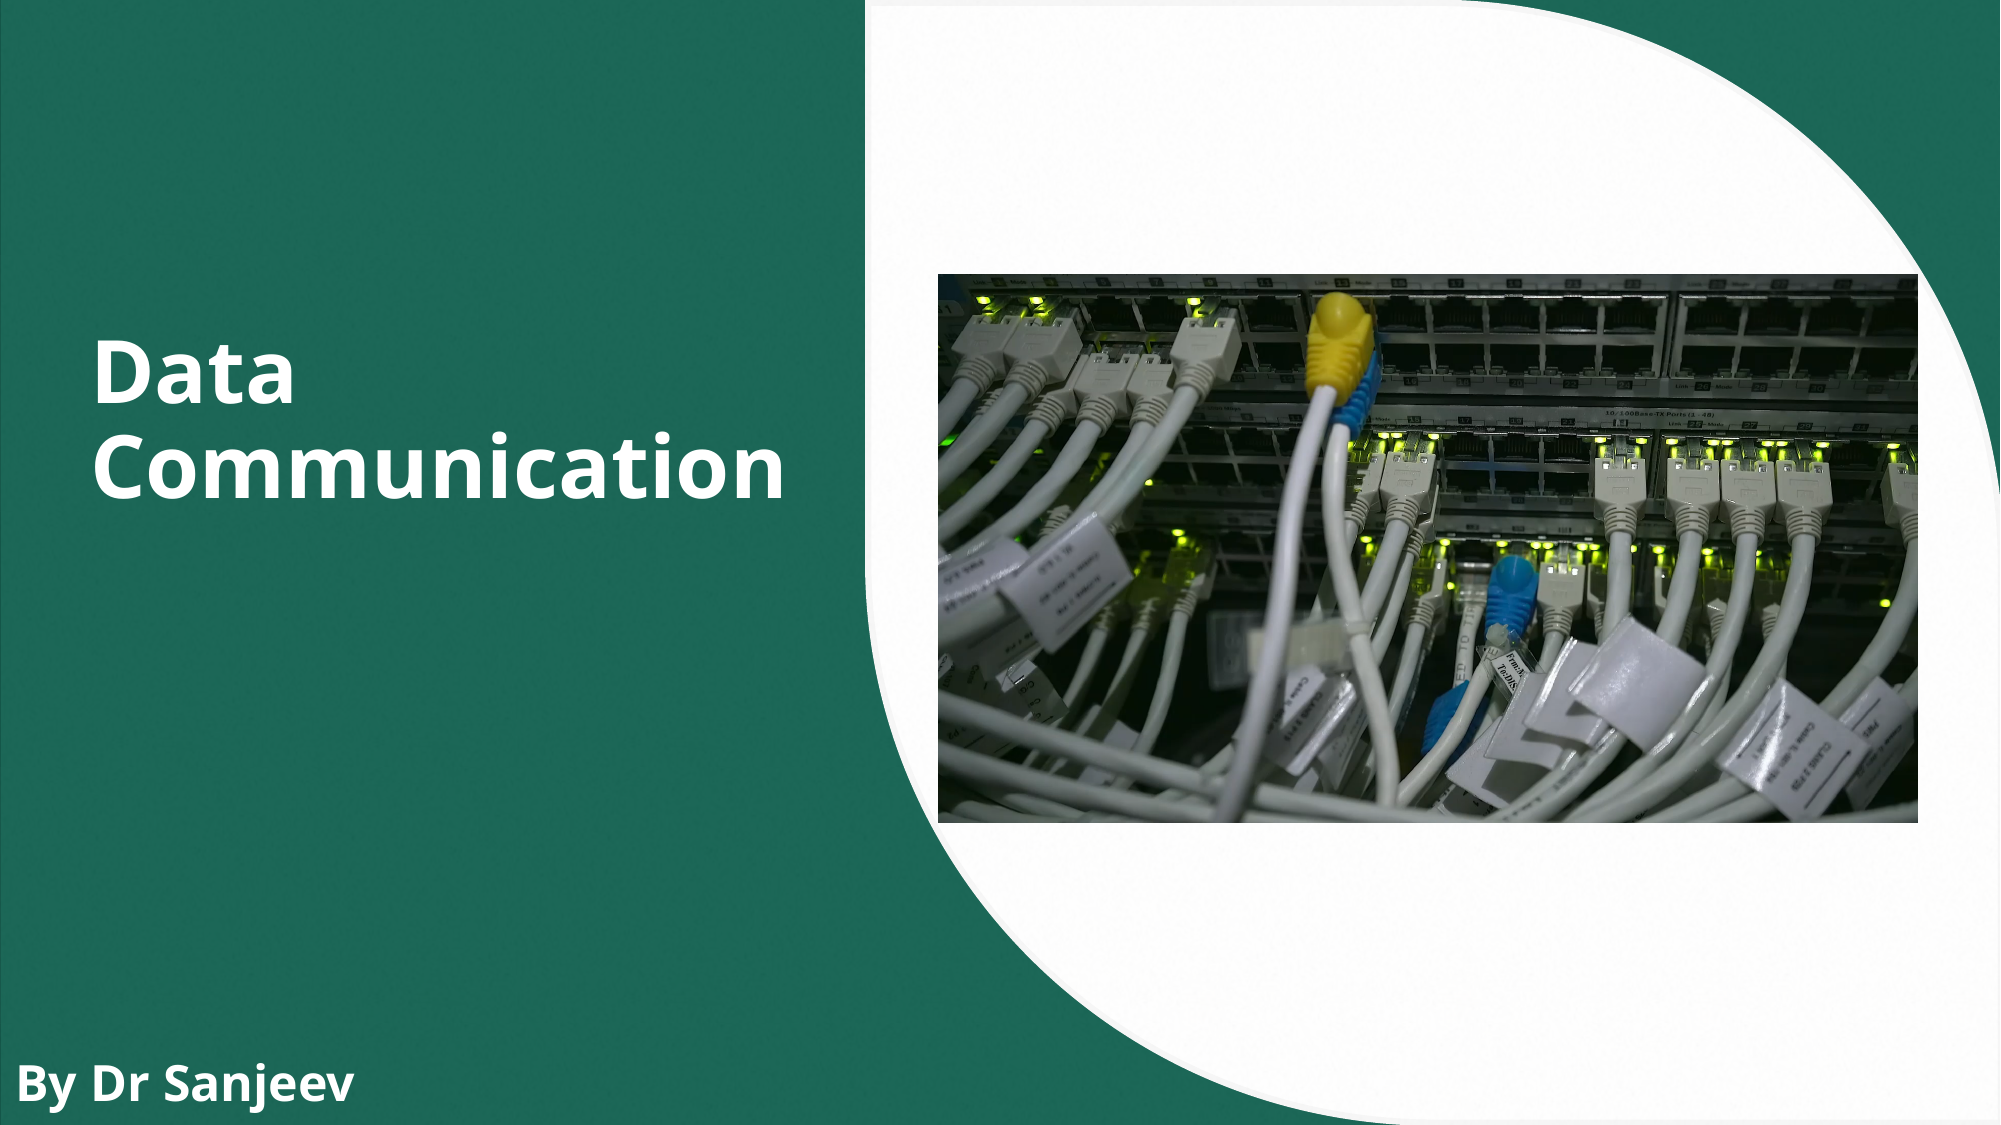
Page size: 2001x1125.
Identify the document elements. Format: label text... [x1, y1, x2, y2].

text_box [937, 273, 1919, 824]
subtitle By Dr Sanjeev [0, 1050, 793, 1123]
text_box [0, 0, 2000, 1125]
title Data Communication [75, 111, 857, 525]
